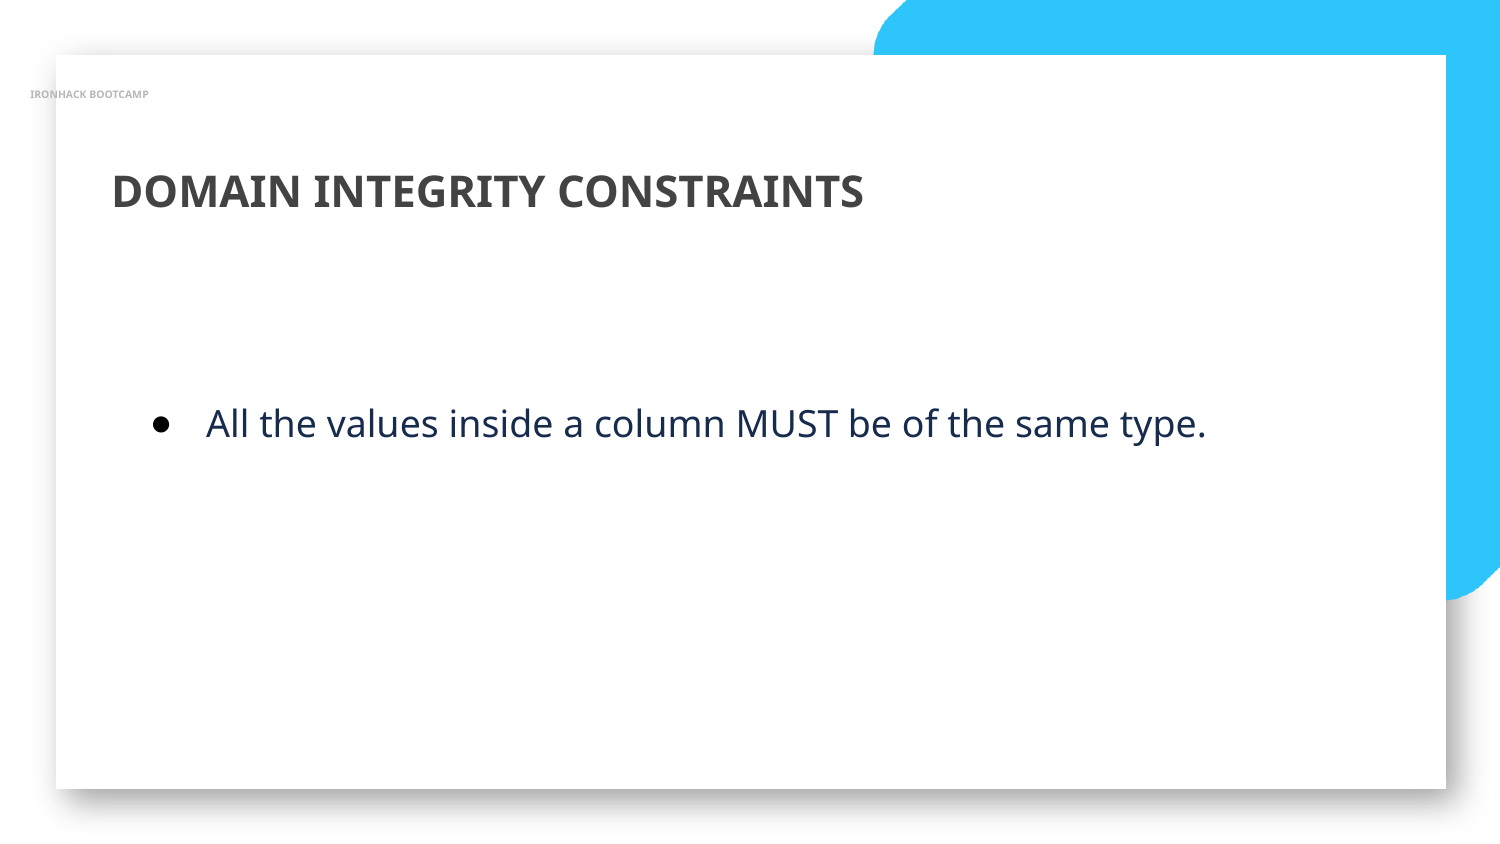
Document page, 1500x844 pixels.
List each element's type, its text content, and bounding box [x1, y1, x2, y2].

text_box IRONHACK BOOTCAMP [15, 71, 354, 108]
picture [0, 0, 1500, 844]
text_box DOMAIN INTEGRITY CONSTRAINTS [96, 149, 1417, 266]
text_box All the values inside a column MUST be of the same type. [115, 249, 1389, 733]
